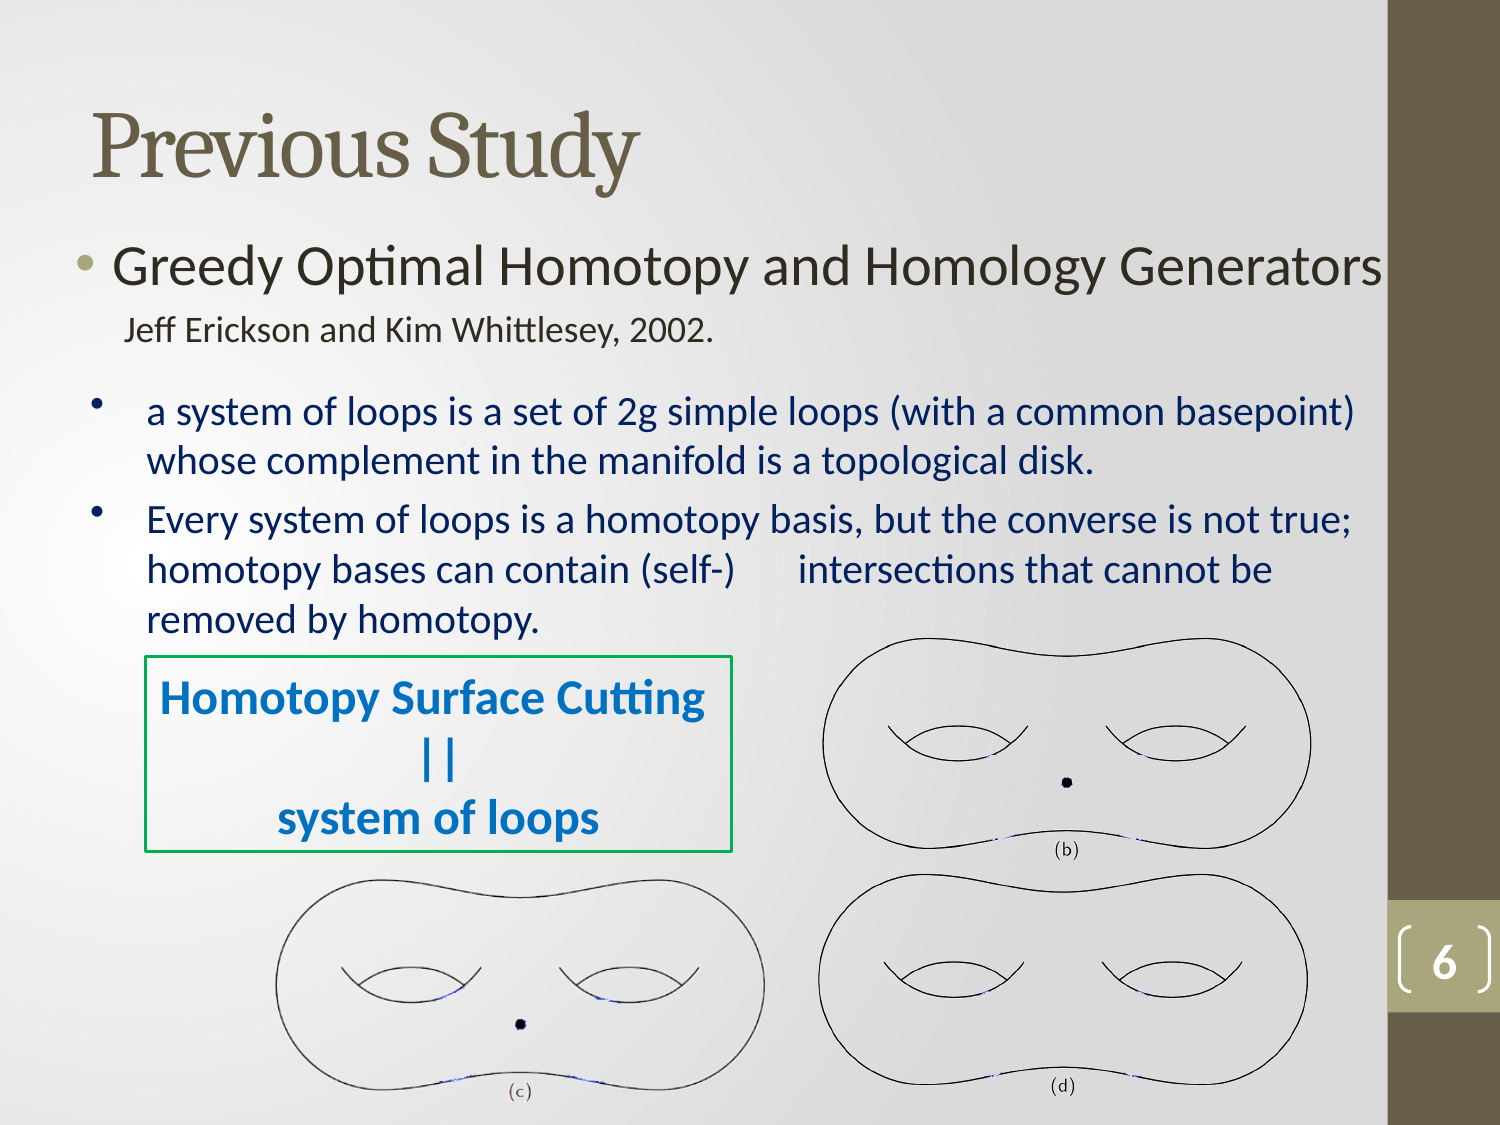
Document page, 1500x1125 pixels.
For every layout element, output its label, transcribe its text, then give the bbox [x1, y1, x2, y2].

picture [807, 620, 1330, 1099]
picture [252, 872, 775, 1108]
title Previous Study [75, 45, 1325, 220]
slide_number 6 [1397, 925, 1492, 994]
text_box a system of loops is a set of 2g simple loops (with a common basepoint) whose complement in the manifold is a topological disk. Every system of loops is a homotopy basis, but the converse is not true; homotopy bases can contain (self-) intersections that cannot be removed by homotopy. [75, 375, 1400, 669]
list Greedy Optimal Homotopy and Homology Generators Jeff Erickson and Kim Whittlesey, 2002. [41, 220, 1459, 374]
